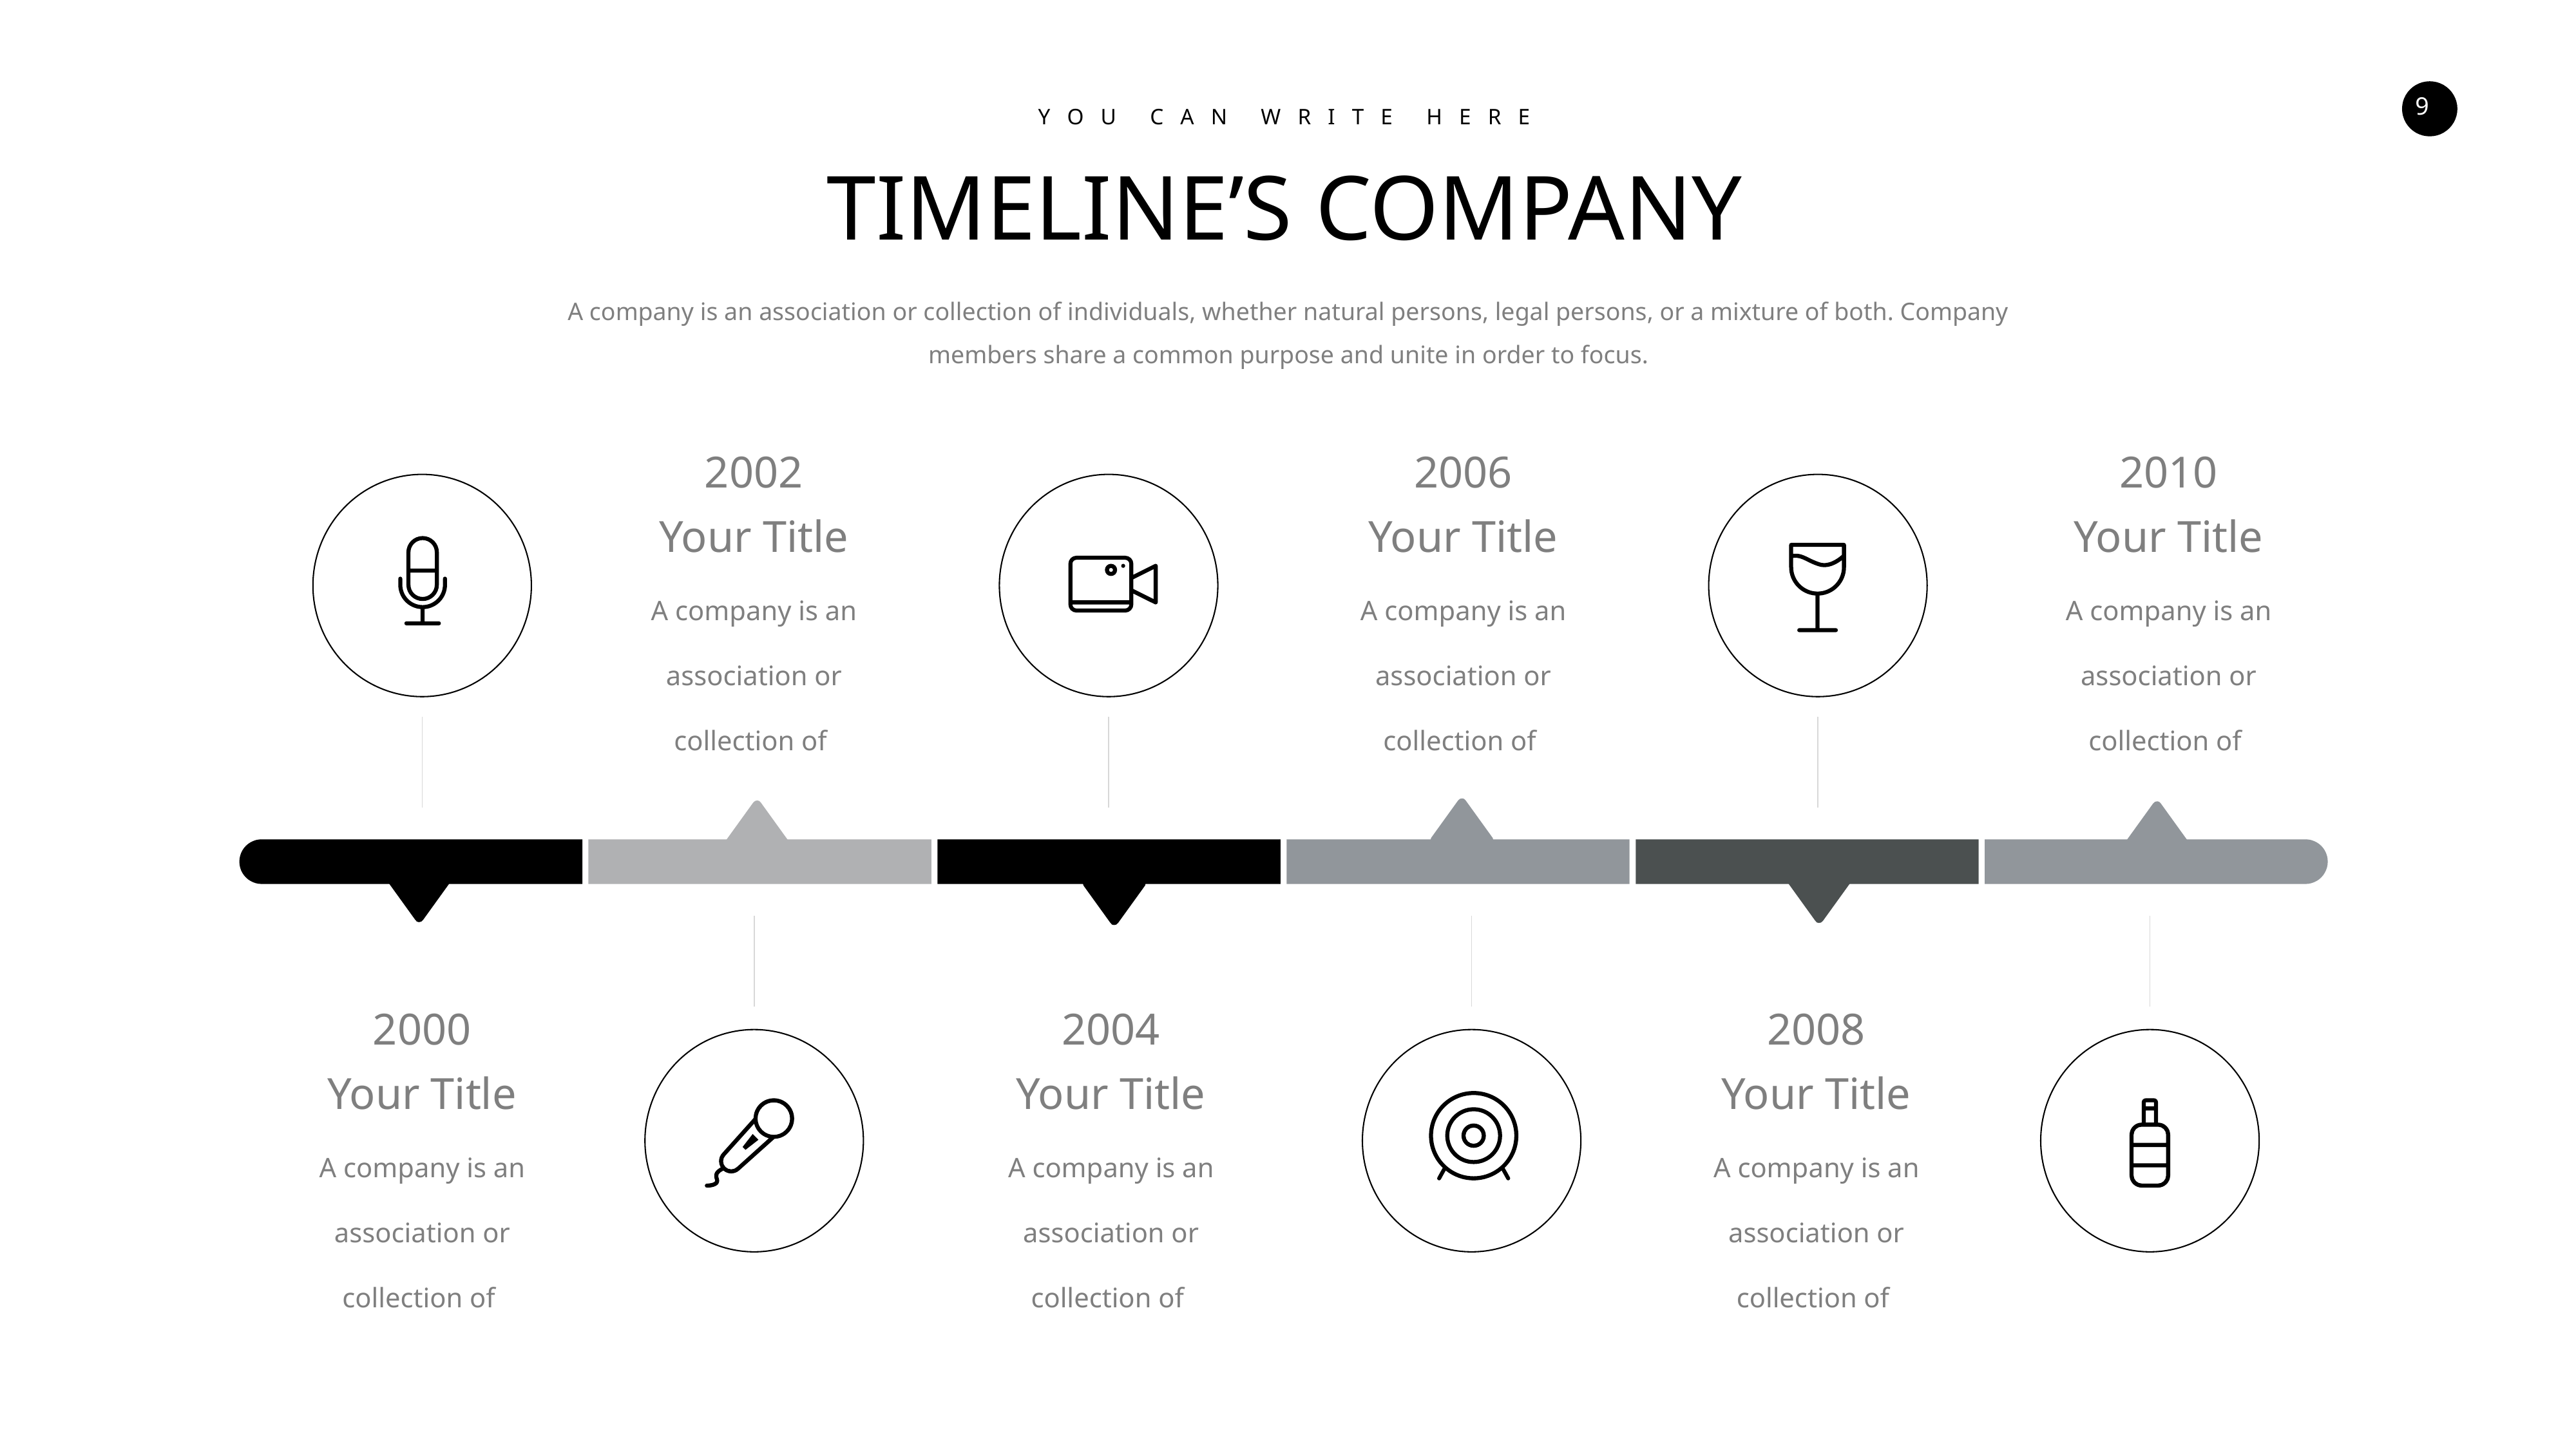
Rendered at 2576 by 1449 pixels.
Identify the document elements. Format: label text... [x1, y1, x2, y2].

text_box 2010 Your Title A company is an association or collection of [2016, 418, 2322, 715]
text_box [406, 536, 439, 601]
text_box [1362, 1029, 1581, 1252]
text_box 2000 Your Title A company is an association or collection of [269, 975, 575, 1273]
text_box 2004 Your Title A company is an association or collection of [958, 975, 1264, 1273]
text_box [1429, 1091, 1519, 1180]
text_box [239, 798, 2328, 925]
text_box [1789, 542, 1846, 632]
text_box [1708, 474, 1927, 697]
text_box Y O U C A N W R I T E H E R E [953, 98, 1616, 134]
text_box 2008 Your Title A company is an association or collection of [1663, 975, 1970, 1273]
text_box A company is an association or collection of individuals, whether natural persons, legal persons, or a mixture of both. Company members share a common purpose and unite in order to focus. [514, 276, 2063, 375]
text_box [2041, 1029, 2260, 1252]
text_box [2129, 1098, 2171, 1188]
text_box TIMELINE’S COMPANY [705, 146, 1864, 264]
text_box [312, 474, 531, 697]
text_box [705, 1098, 794, 1188]
text_box [398, 576, 447, 626]
text_box [1068, 555, 1158, 613]
text_box 2002 Your Title A company is an association or collection of [600, 418, 907, 715]
text_box [645, 1029, 864, 1252]
text_box 2006 Your Title A company is an association or collection of [1310, 418, 1616, 715]
text_box [999, 474, 1218, 697]
